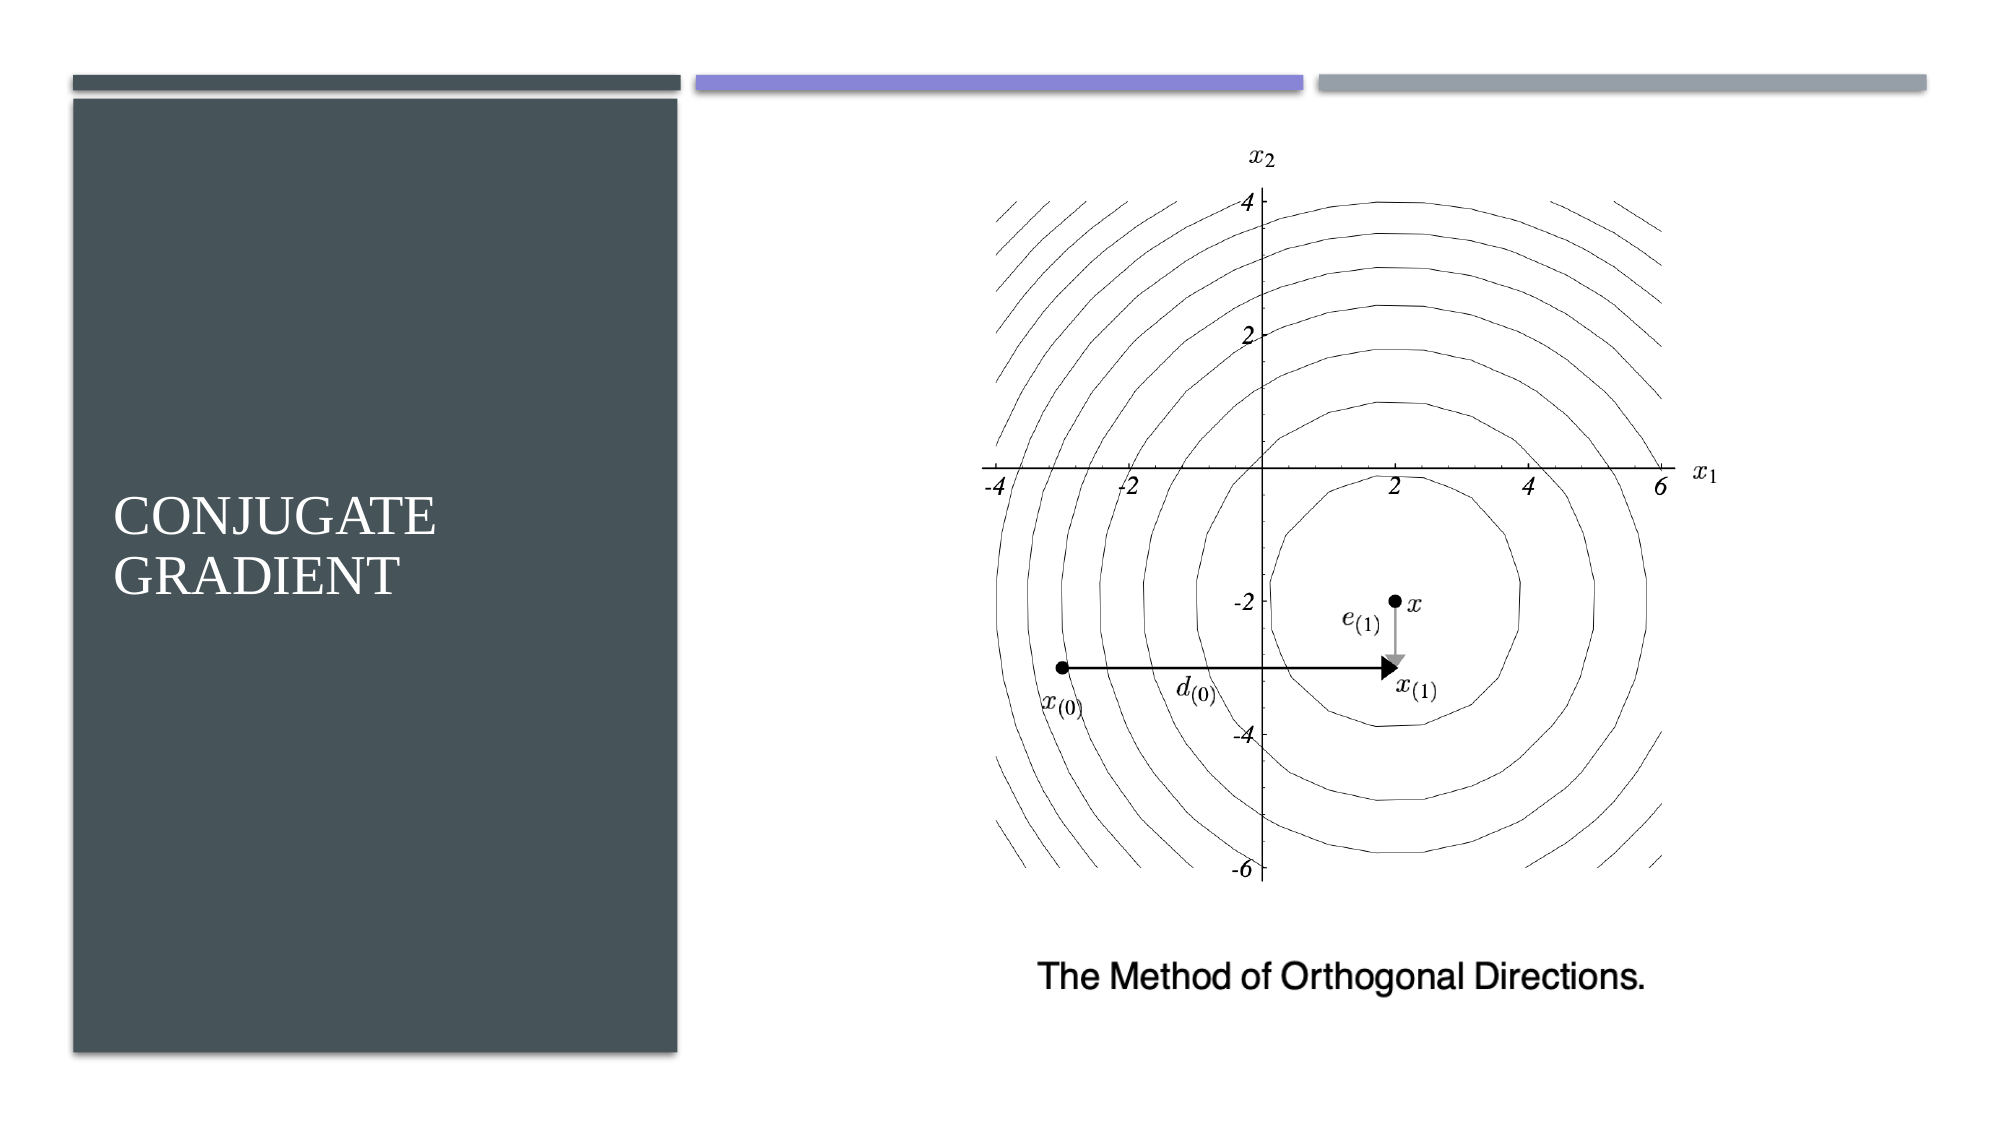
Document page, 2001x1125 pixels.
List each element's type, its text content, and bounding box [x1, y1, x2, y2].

picture [956, 145, 1728, 899]
text_box Conjugate Gradient [98, 401, 658, 615]
picture [1033, 949, 1651, 1008]
